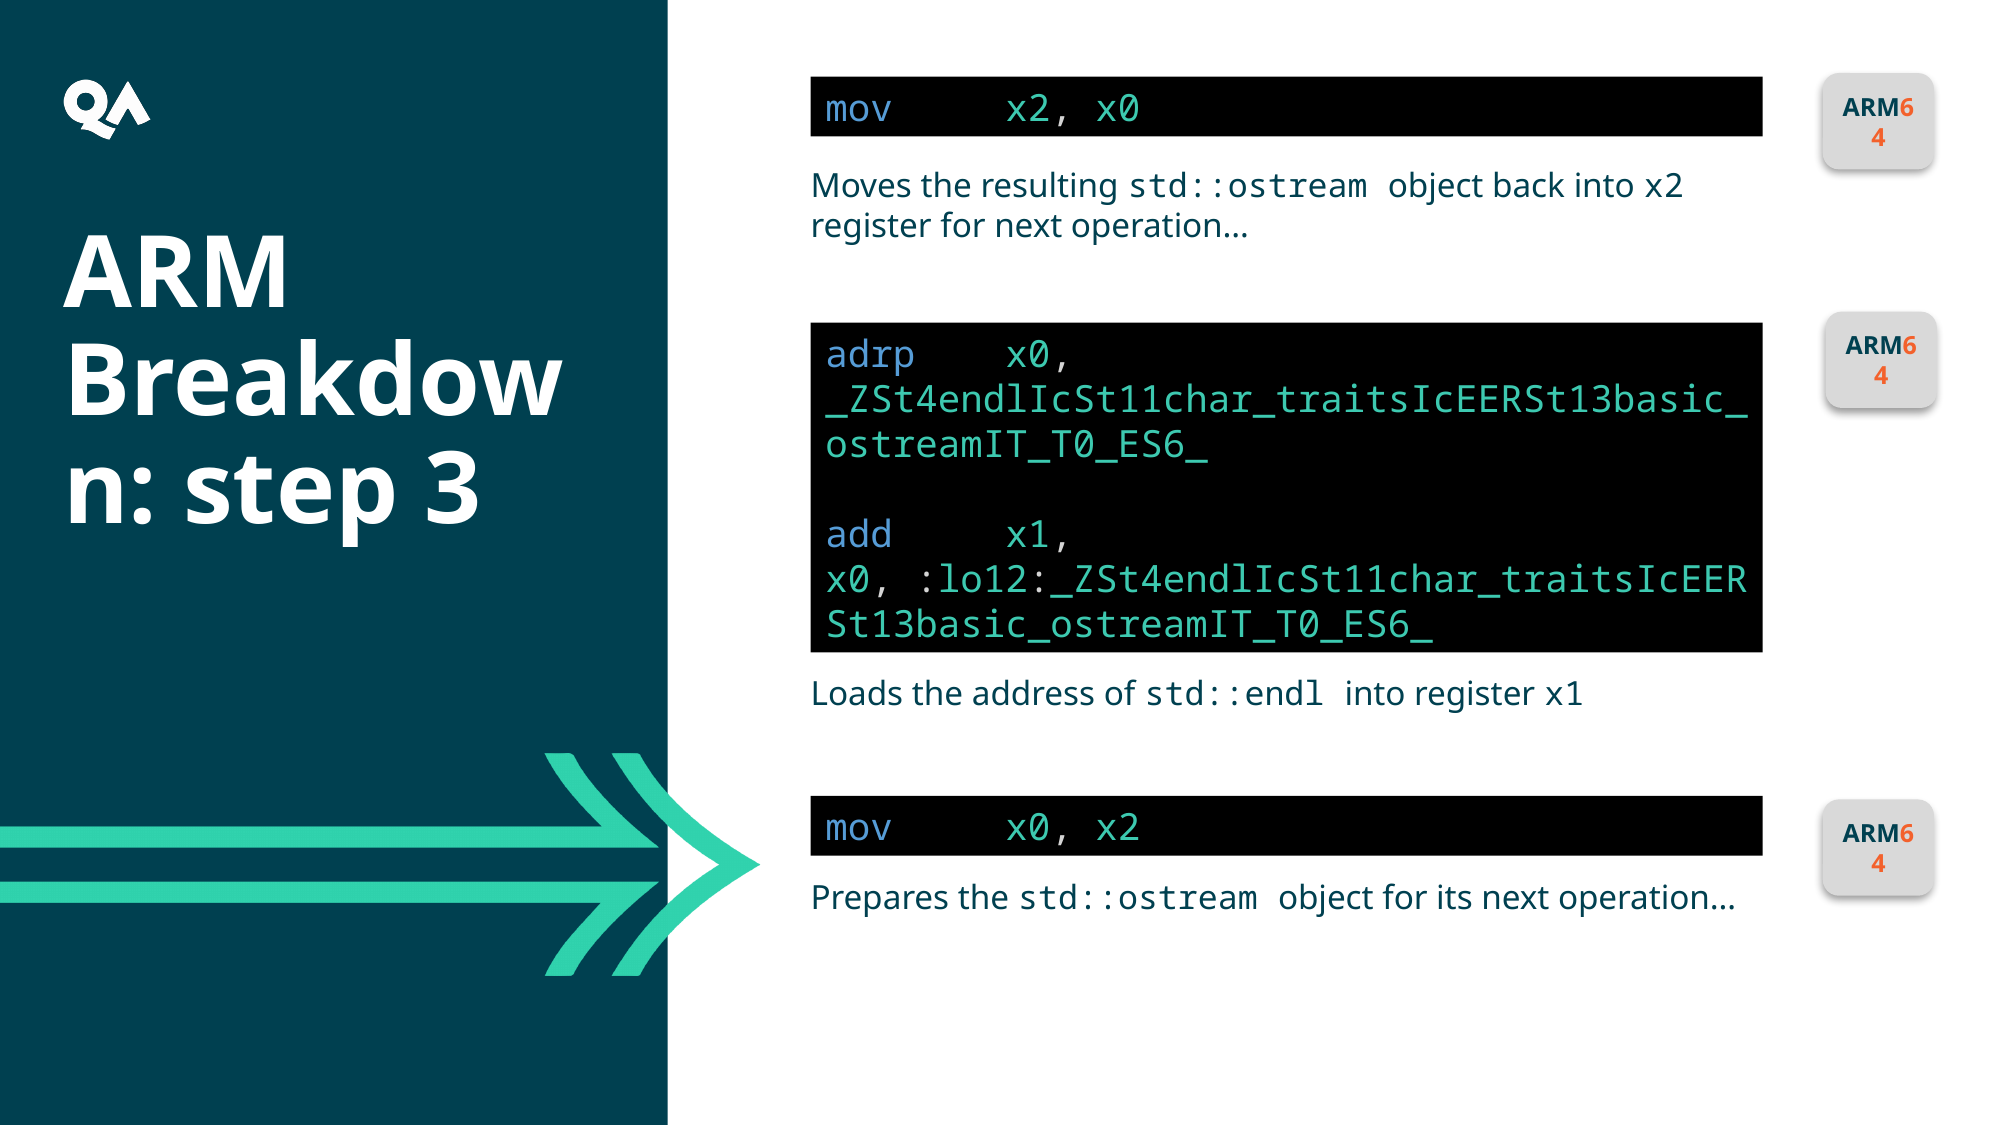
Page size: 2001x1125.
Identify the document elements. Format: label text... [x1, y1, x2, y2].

picture [107, 83, 149, 124]
text_box ARM64 [1821, 798, 1936, 897]
text_box ARM64 [1821, 71, 1936, 171]
text_box Prepares the std::ostream object for its next operation… [810, 876, 1763, 981]
text_box ARM64 [1824, 310, 1938, 409]
picture [0, 754, 657, 847]
text_box mov x0, x2 [810, 795, 1763, 856]
text_box adrp x0, _ZSt4endlIcSt11char_traitsIcEERSt13basic_ostreamIT_T0_ES6_ add x1, x0, :lo12:_ZSt4endlIcSt11char_traitsIcEERSt13basic_ostreamIT_T0_ES6_ [810, 322, 1763, 653]
text_box mov x2, x0 [810, 76, 1763, 137]
picture [613, 727, 775, 995]
picture [0, 882, 657, 975]
picture [64, 80, 114, 139]
list Moves the resulting std::ostream object back into x2 register for next operation… [810, 164, 1763, 269]
list ARM Breakdown: step 3 [63, 221, 628, 673]
text_box Loads the address of std::endl into register x1 [810, 671, 1763, 776]
